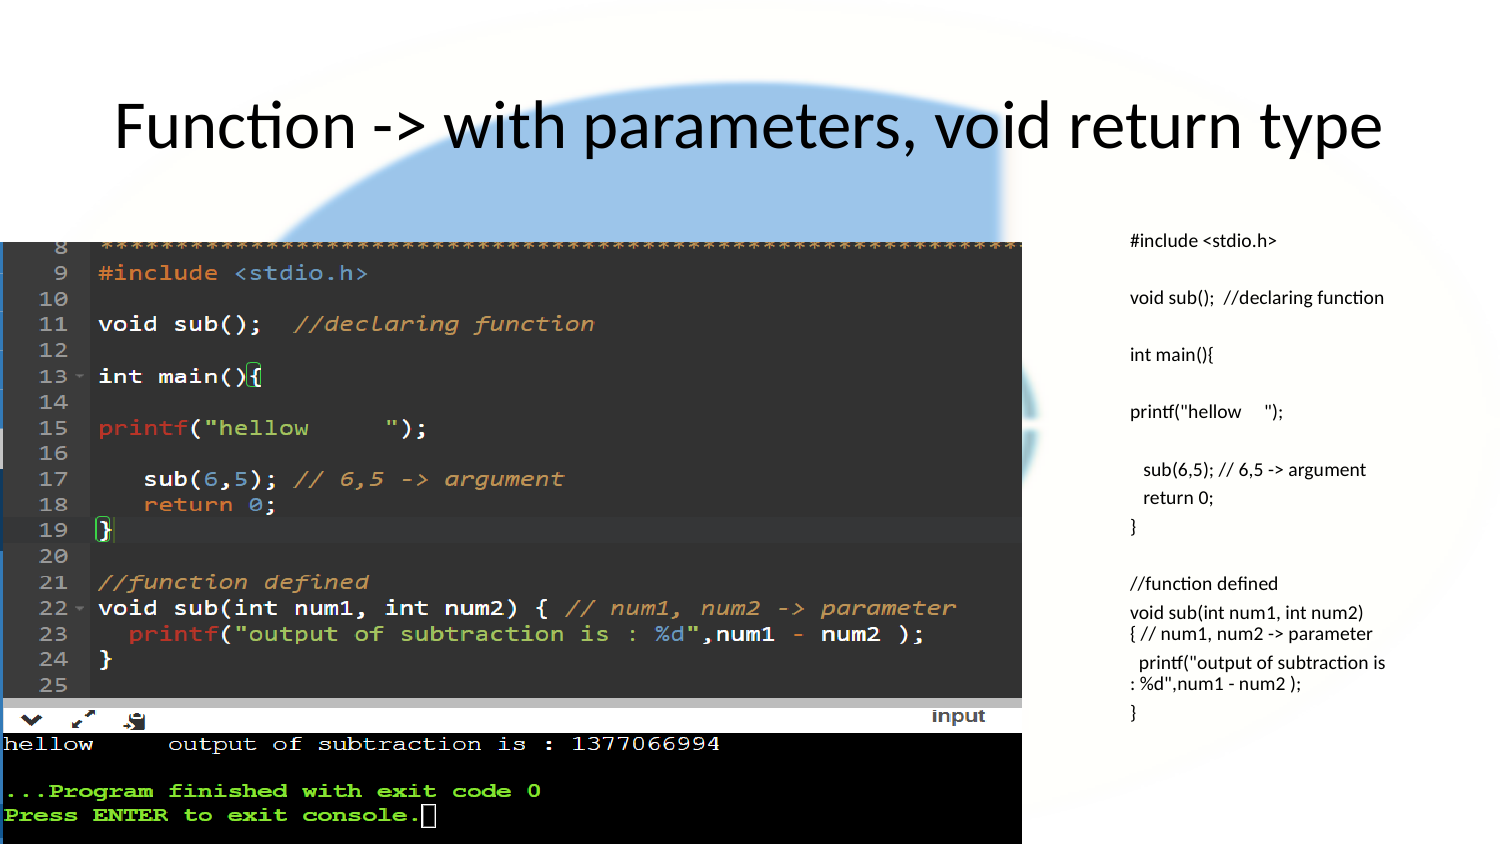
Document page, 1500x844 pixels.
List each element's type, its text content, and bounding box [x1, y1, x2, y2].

picture [0, 241, 1022, 844]
list #include <stdio.h> void sub(); //declaring function int main(){ printf("hellow "); sub(6,5); // 6,5 -> argument return 0; } //function defined void sub(int num1, int num2) { // num1, num2 -> parameter printf("output of subtraction is : %d",num1 - num2 ); } [1118, 224, 1397, 760]
title Function -> with parameters, void return type [103, 44, 1397, 208]
